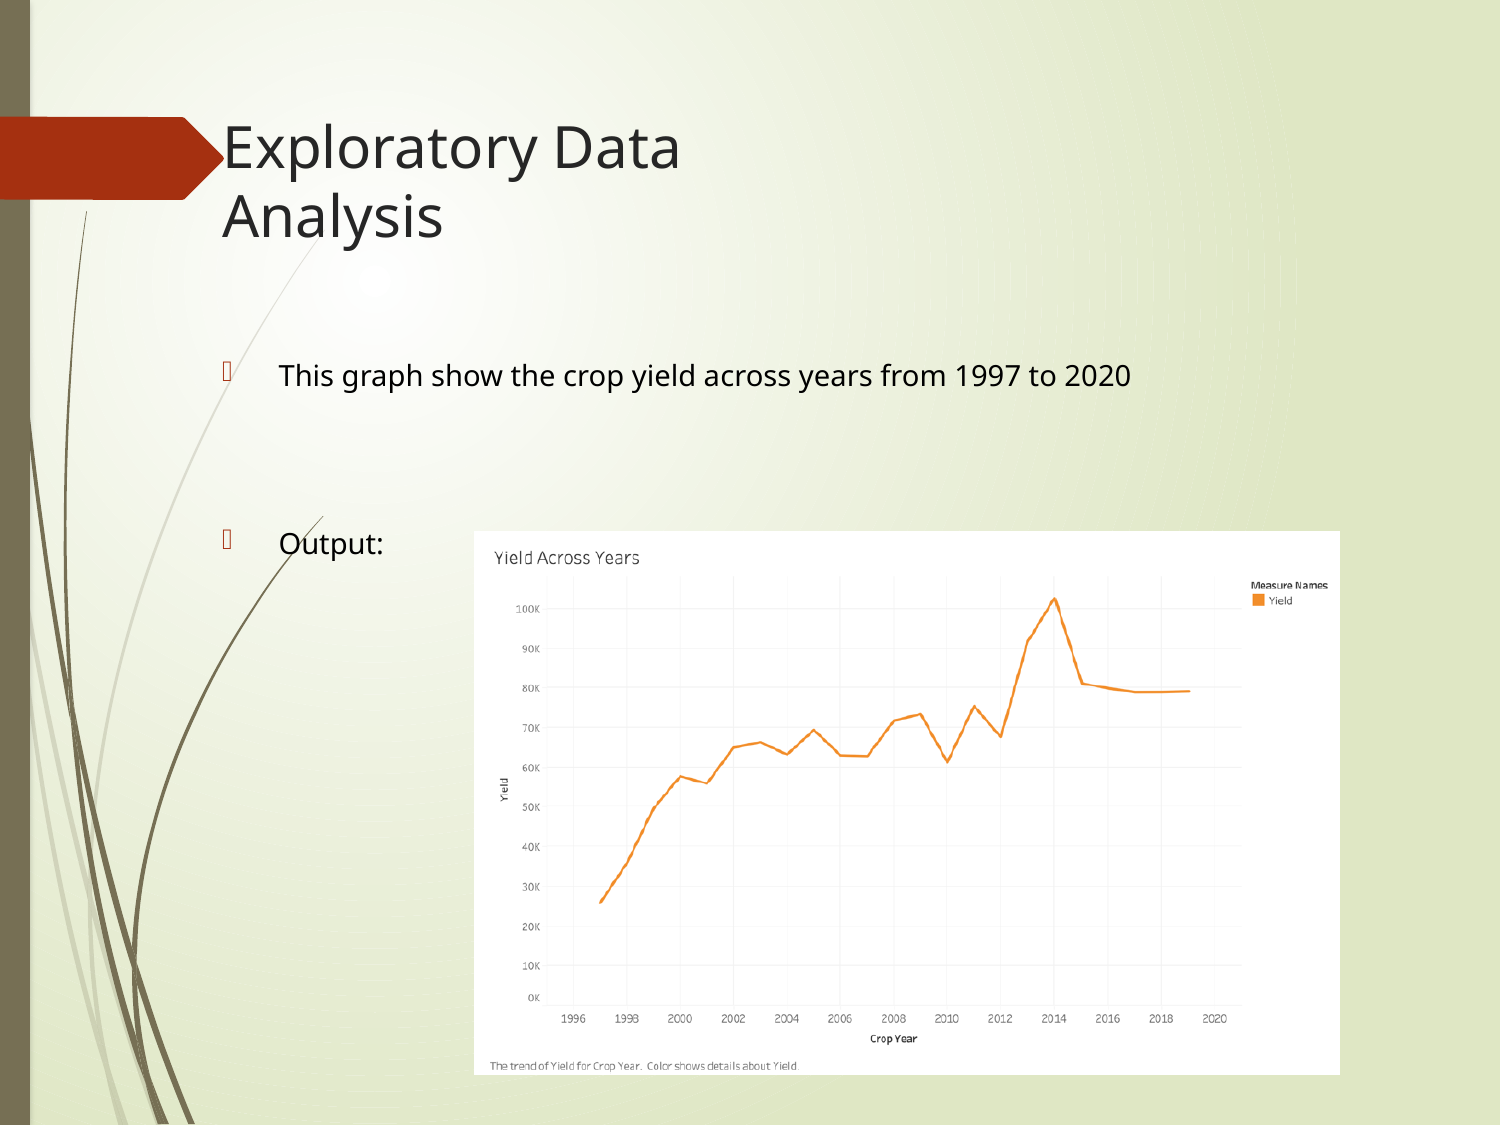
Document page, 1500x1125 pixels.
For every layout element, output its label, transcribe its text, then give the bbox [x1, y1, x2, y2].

list This graph show the crop yield across years from 1997 to 2020 Output: [207, 350, 1328, 970]
picture [474, 531, 1340, 1075]
title Exploratory Data Analysis [207, 102, 717, 313]
